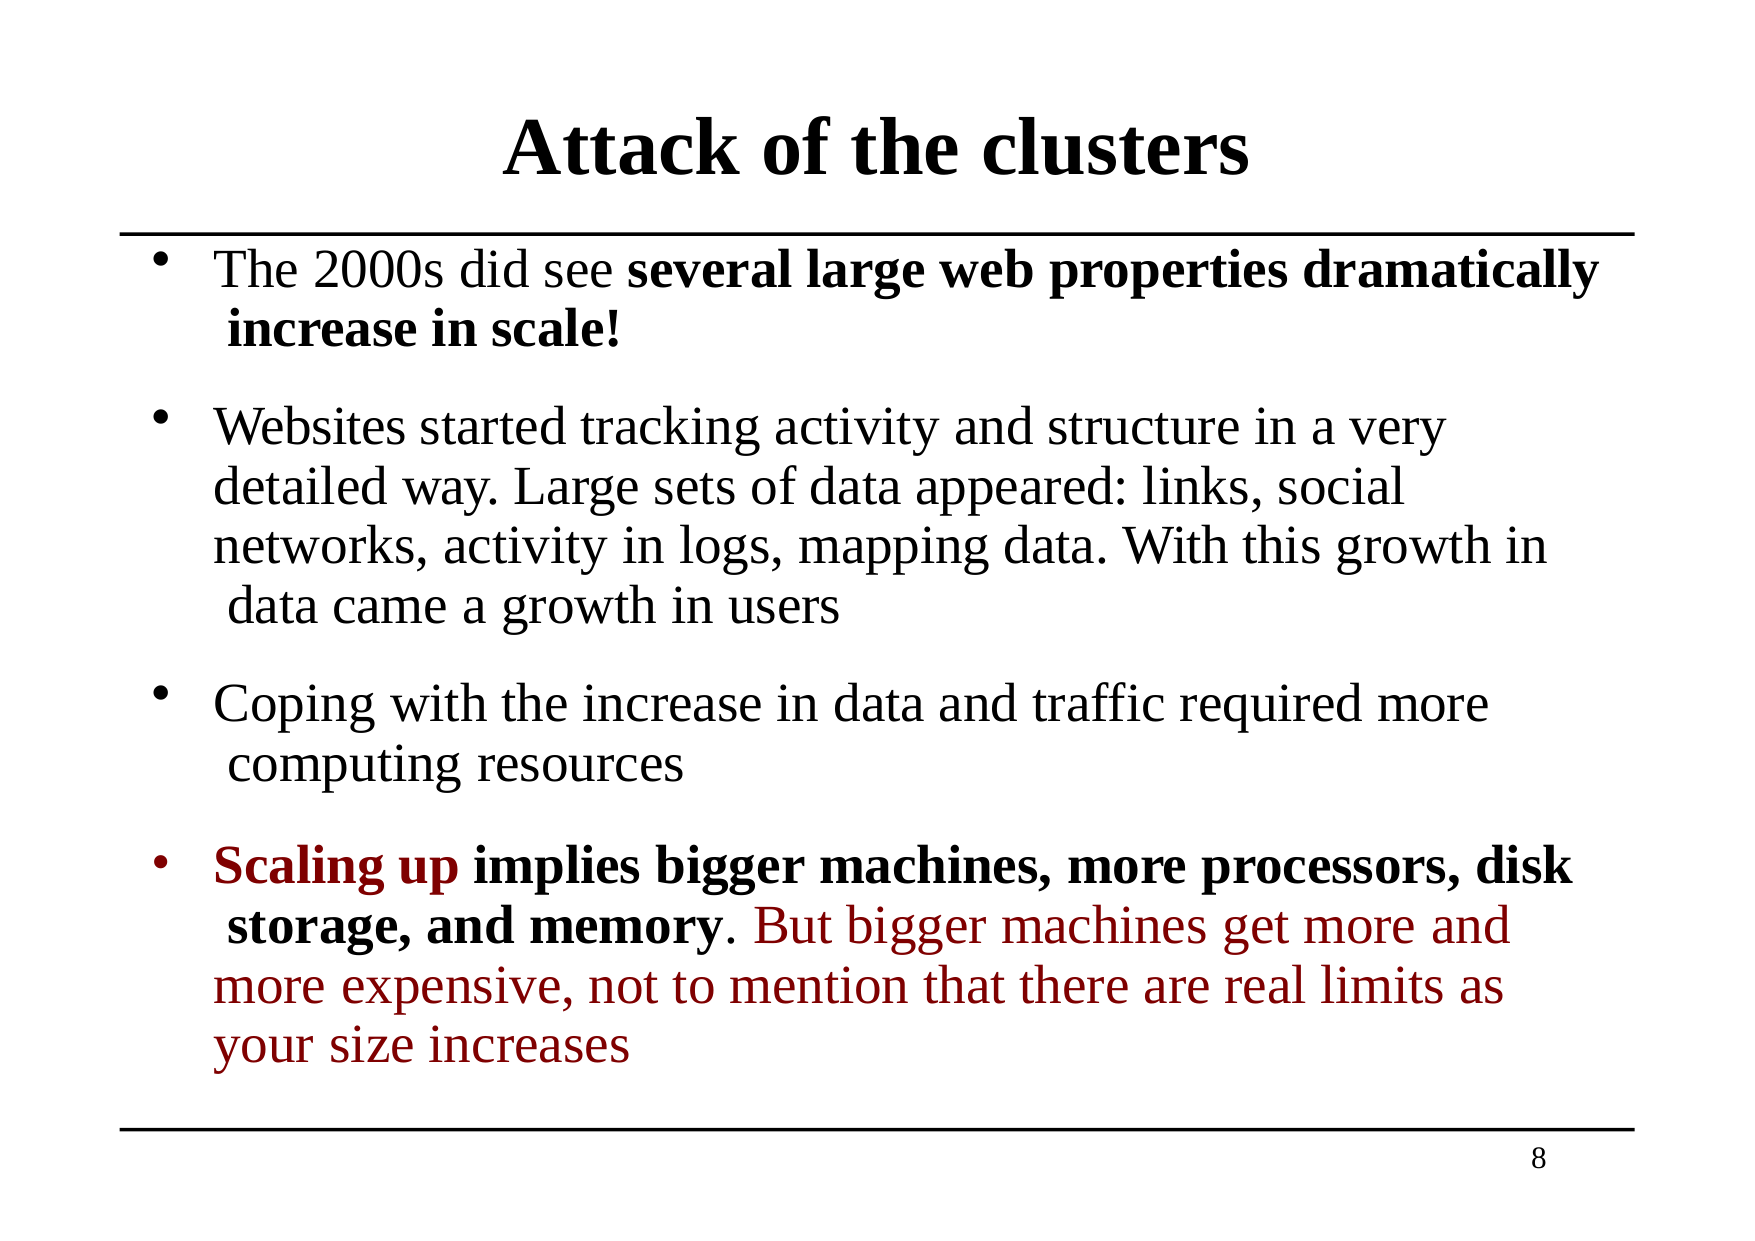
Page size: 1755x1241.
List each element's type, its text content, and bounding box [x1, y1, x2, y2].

text_box [119, 232, 149, 236]
text_box 8 [1524, 1142, 1570, 1175]
text_box [1605, 232, 1635, 236]
text_box The 2000s did see several large web properties dramatically increase in scale! Websites started tracking activity and structure in a very detailed way. Large sets of data appeared: links, social networks, activity in logs, mapping data. With this growth in data came a growth in users Coping with the increase in data and traffic required more computing resources Scaling up implies bigger machines, more processors, disk storage, and memory. But bigger machines get more and more expensive, not to mention that there are real limits as your size increases [149, 229, 1605, 1074]
text_box [119, 1127, 1635, 1132]
title Attack of the clusters [500, 90, 1256, 229]
